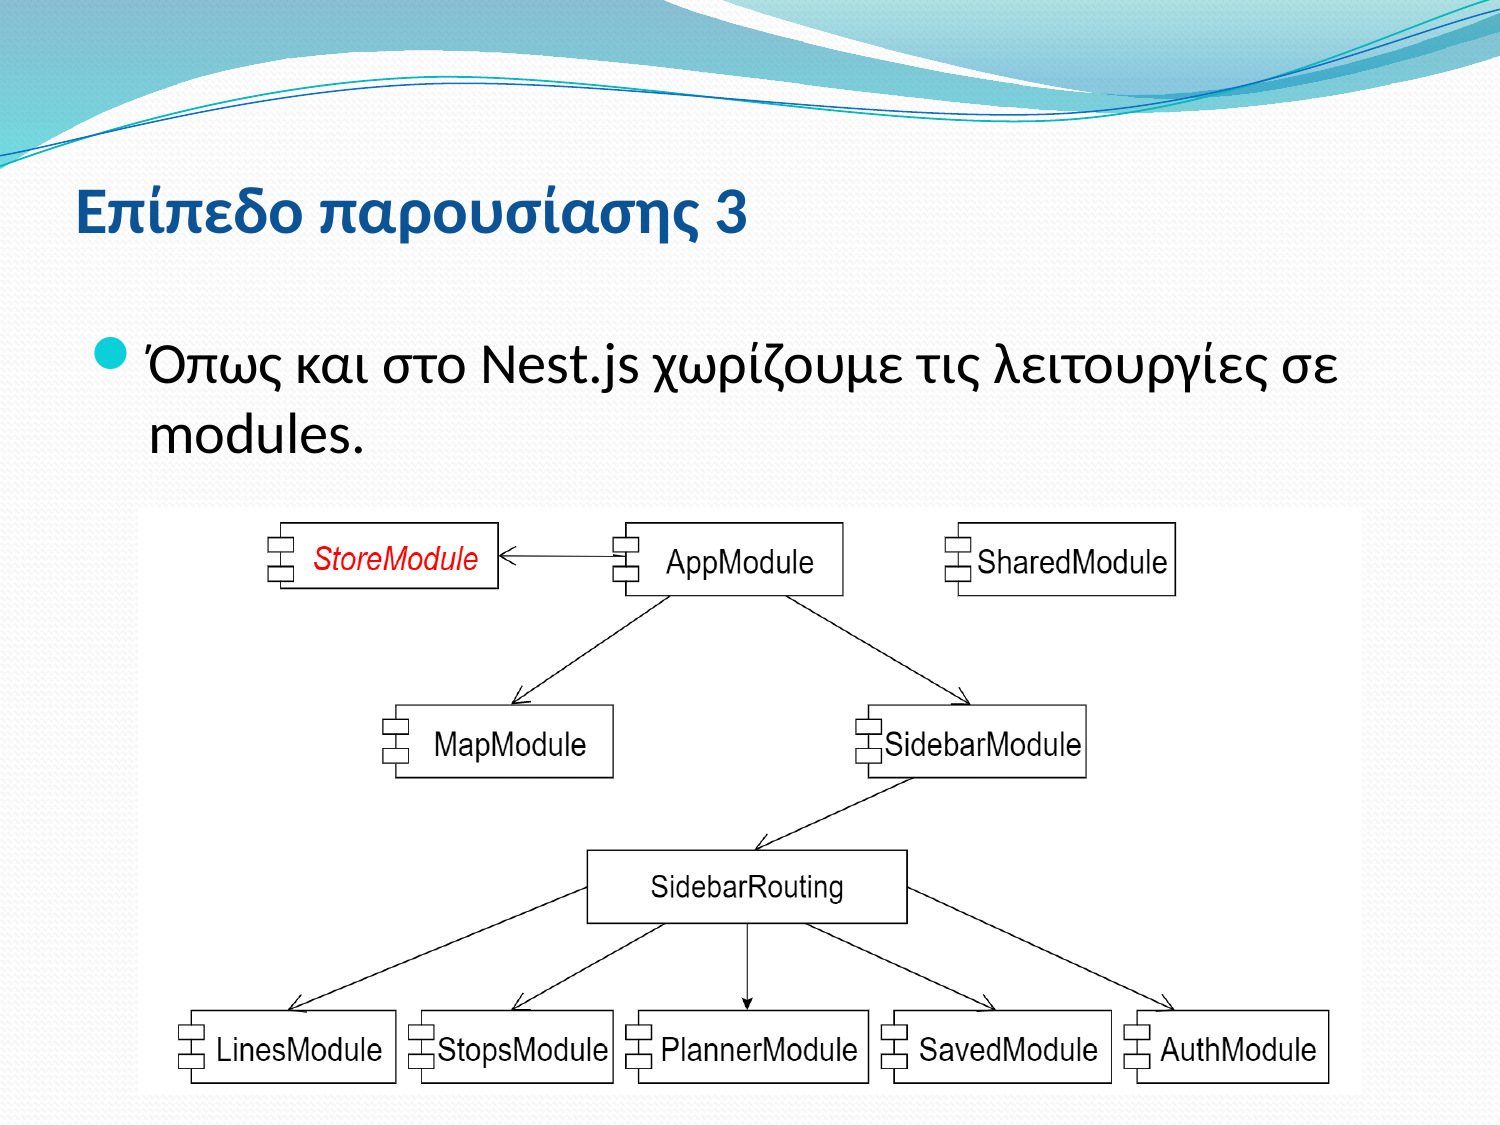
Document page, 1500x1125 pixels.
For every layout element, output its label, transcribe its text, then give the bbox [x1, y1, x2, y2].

title Επίπεδο παρουσίασης 3 [75, 100, 1425, 248]
list Όπως και στο Nest.js χωρίζουμε τις λειτουργίες σε modules. [75, 317, 1425, 1038]
picture [138, 507, 1362, 1095]
